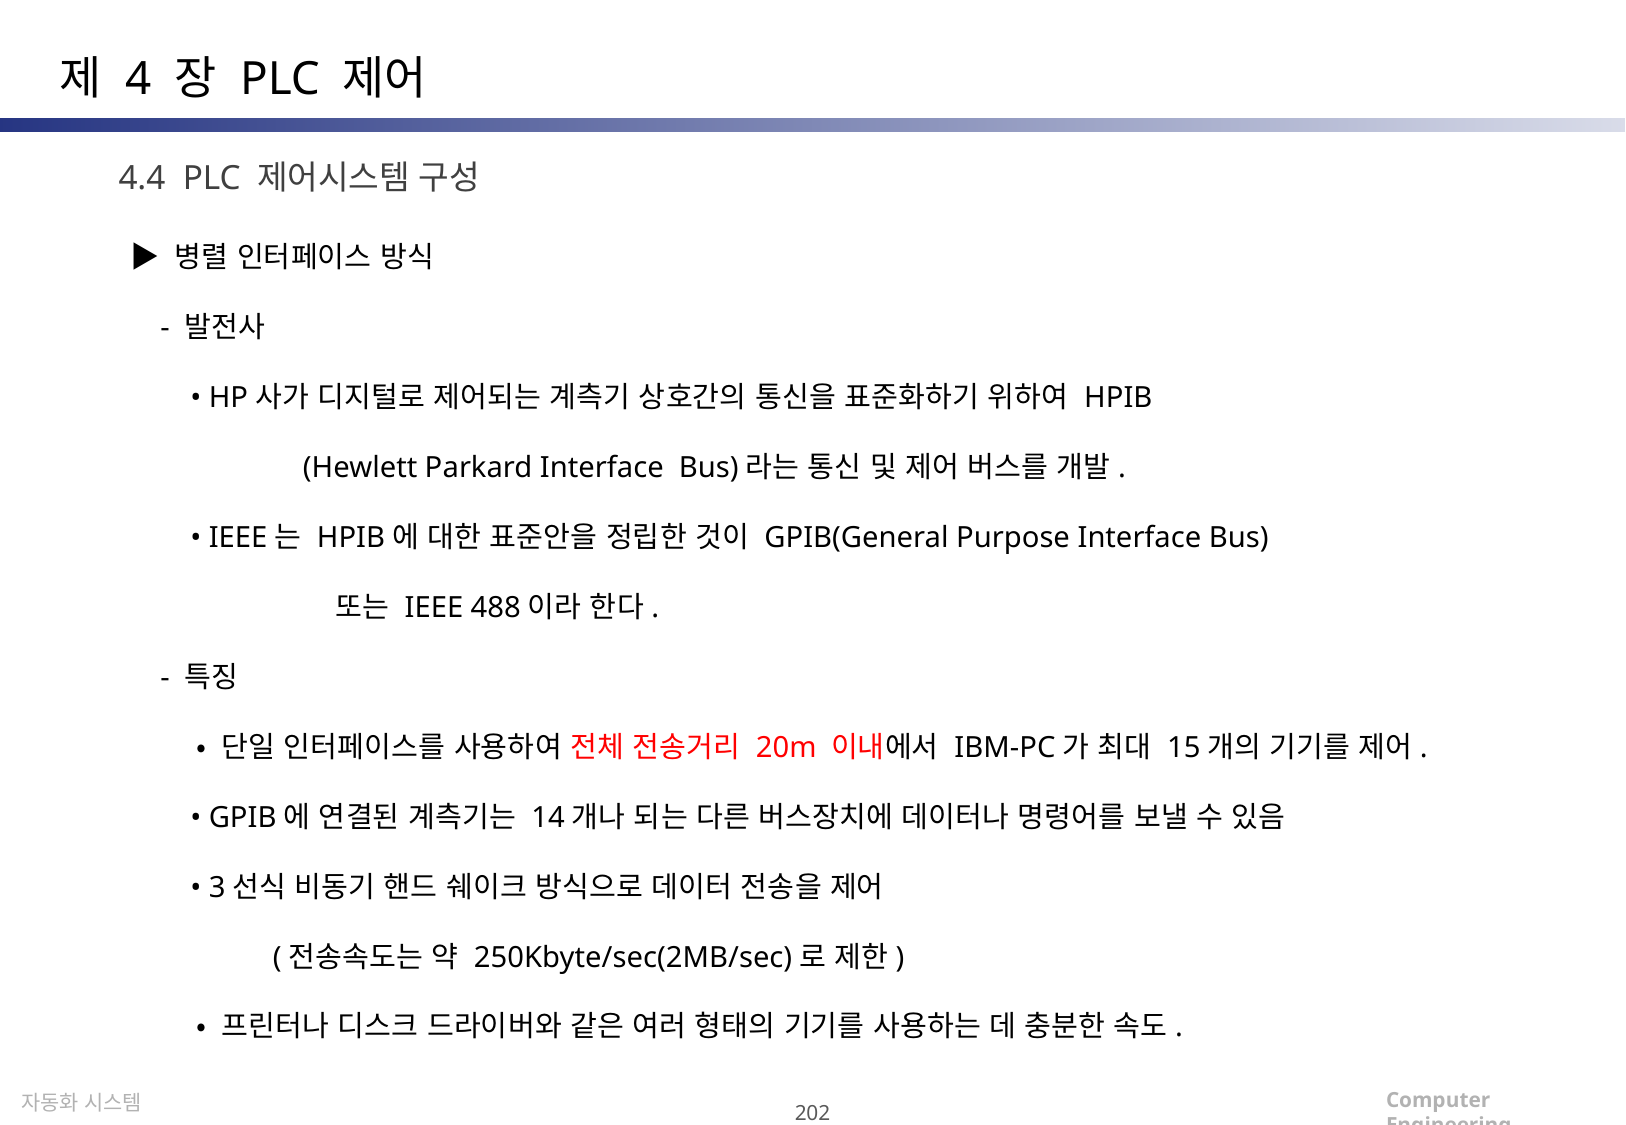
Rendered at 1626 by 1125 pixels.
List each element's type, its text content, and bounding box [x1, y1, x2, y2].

text_box 4.4 PLC 제어시스템 구성 [103, 148, 496, 204]
text_box 제 4 장 PLC 제어 [44, 39, 1522, 120]
text_box ▶ 병렬 인터페이스 방식 - 발전사 • HP사가 디지털로 제어되는 계측기 상호간의 통신을 표준화하기 위하여 HPIB (Hewlett Parkard Interface Bus)라는 통신 및 제어 버스를 개발. • IEEE는 HPIB에 대한 표준안을 정립한 것이 GPIB(General Purpose Interface Bus) 또는 IEEE 488이라 한다. - 특징 • 단일 인터페이스를 사용하여 전체 전송거리 20m 이내에서 IBM-PC가 최대 15개의 기기를 제어. • GPIB에 연결된 계측기는 14개나 되는 다른 버스장치에 데이터나 명령어를 보낼 수 있음 • 3선식 비동기 핸드 쉐이크 방식으로 데이터 전송을 제어 (전송속도는 약 250Kbyte/sec(2MB/sec)로 제한) • 프린터나 디스크 드라이버와 같은 여러 형태의 기기를 사용하는 데 충분한 속도. [115, 196, 1598, 1051]
